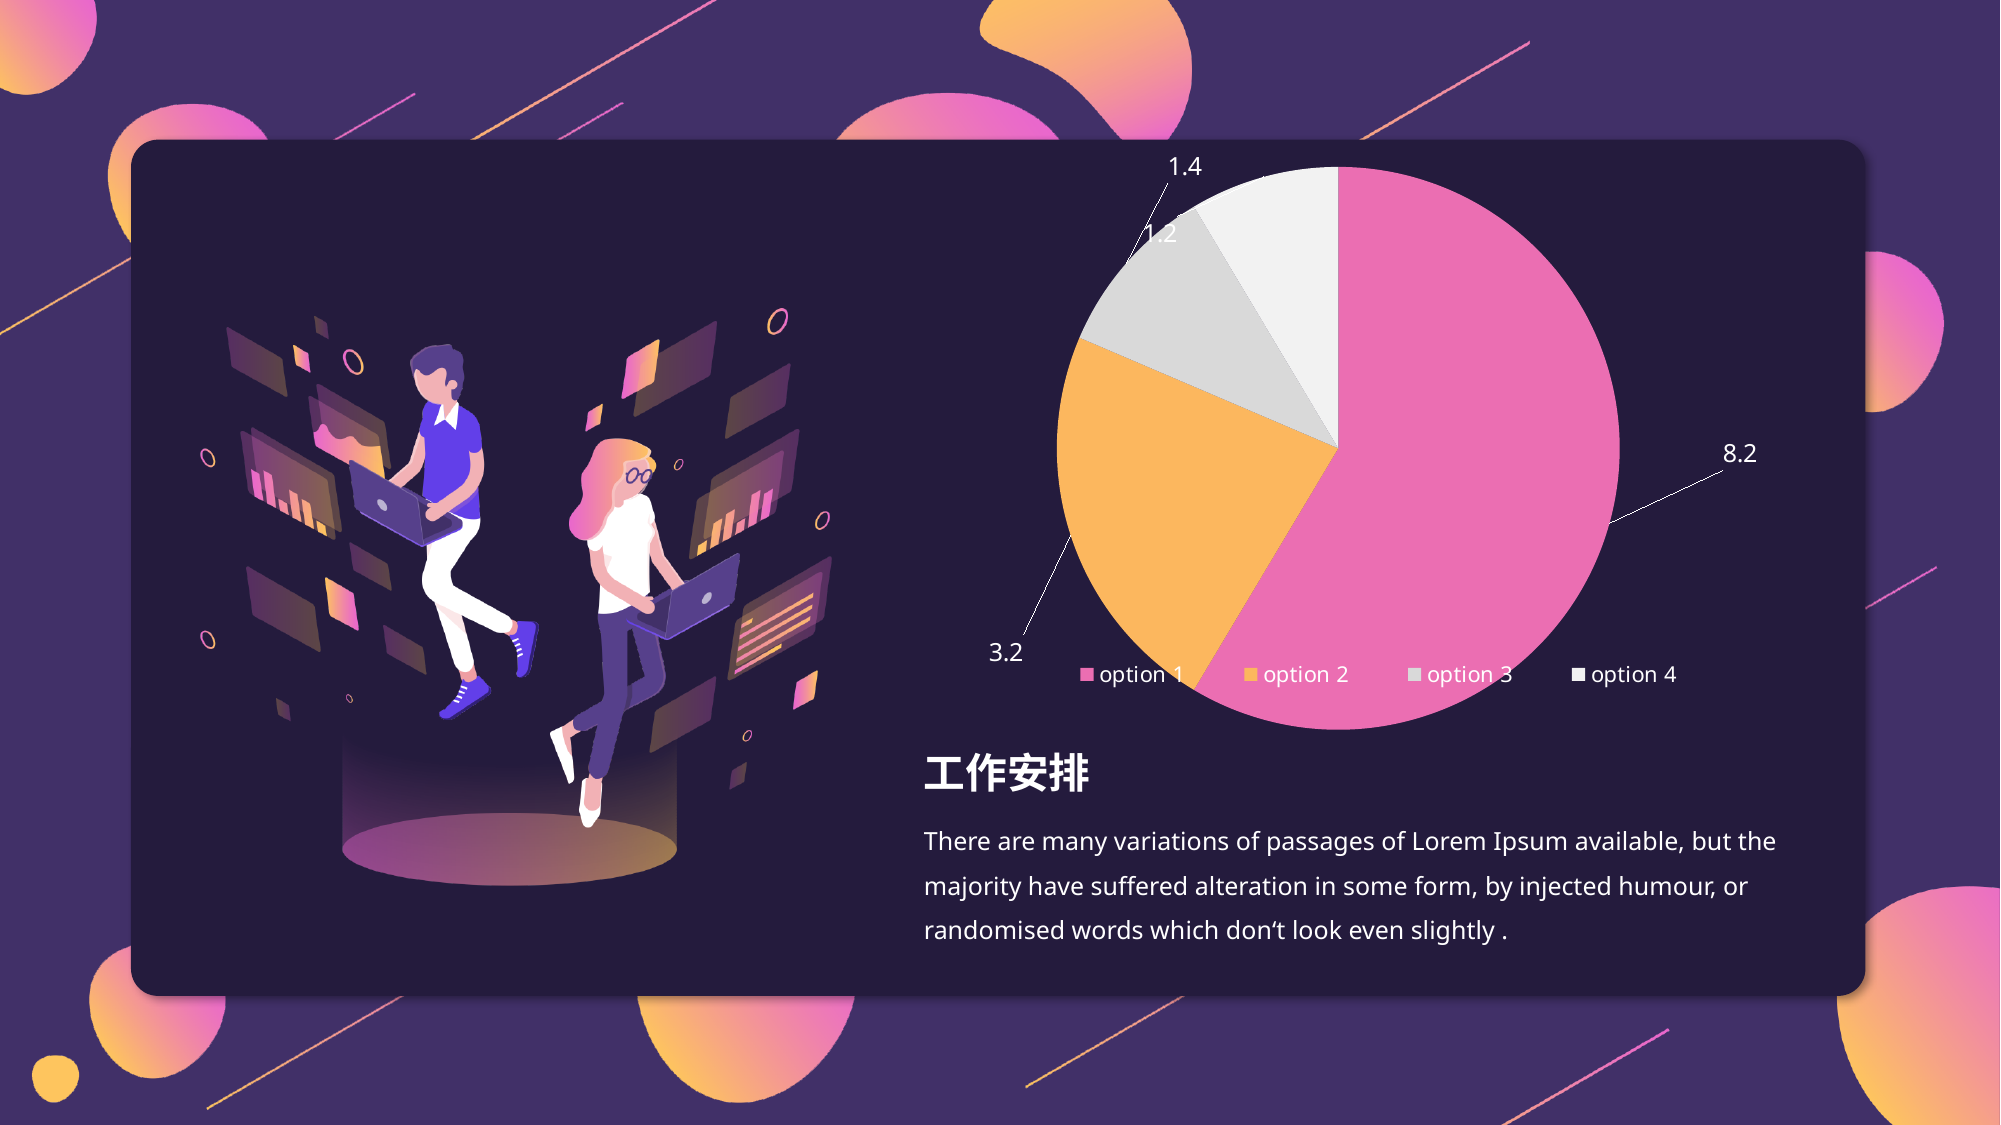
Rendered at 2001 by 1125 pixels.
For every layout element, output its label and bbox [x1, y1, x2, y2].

chart [930, 115, 1850, 796]
picture [0, 66, 930, 1026]
text_box [0, 0, 2000, 1125]
